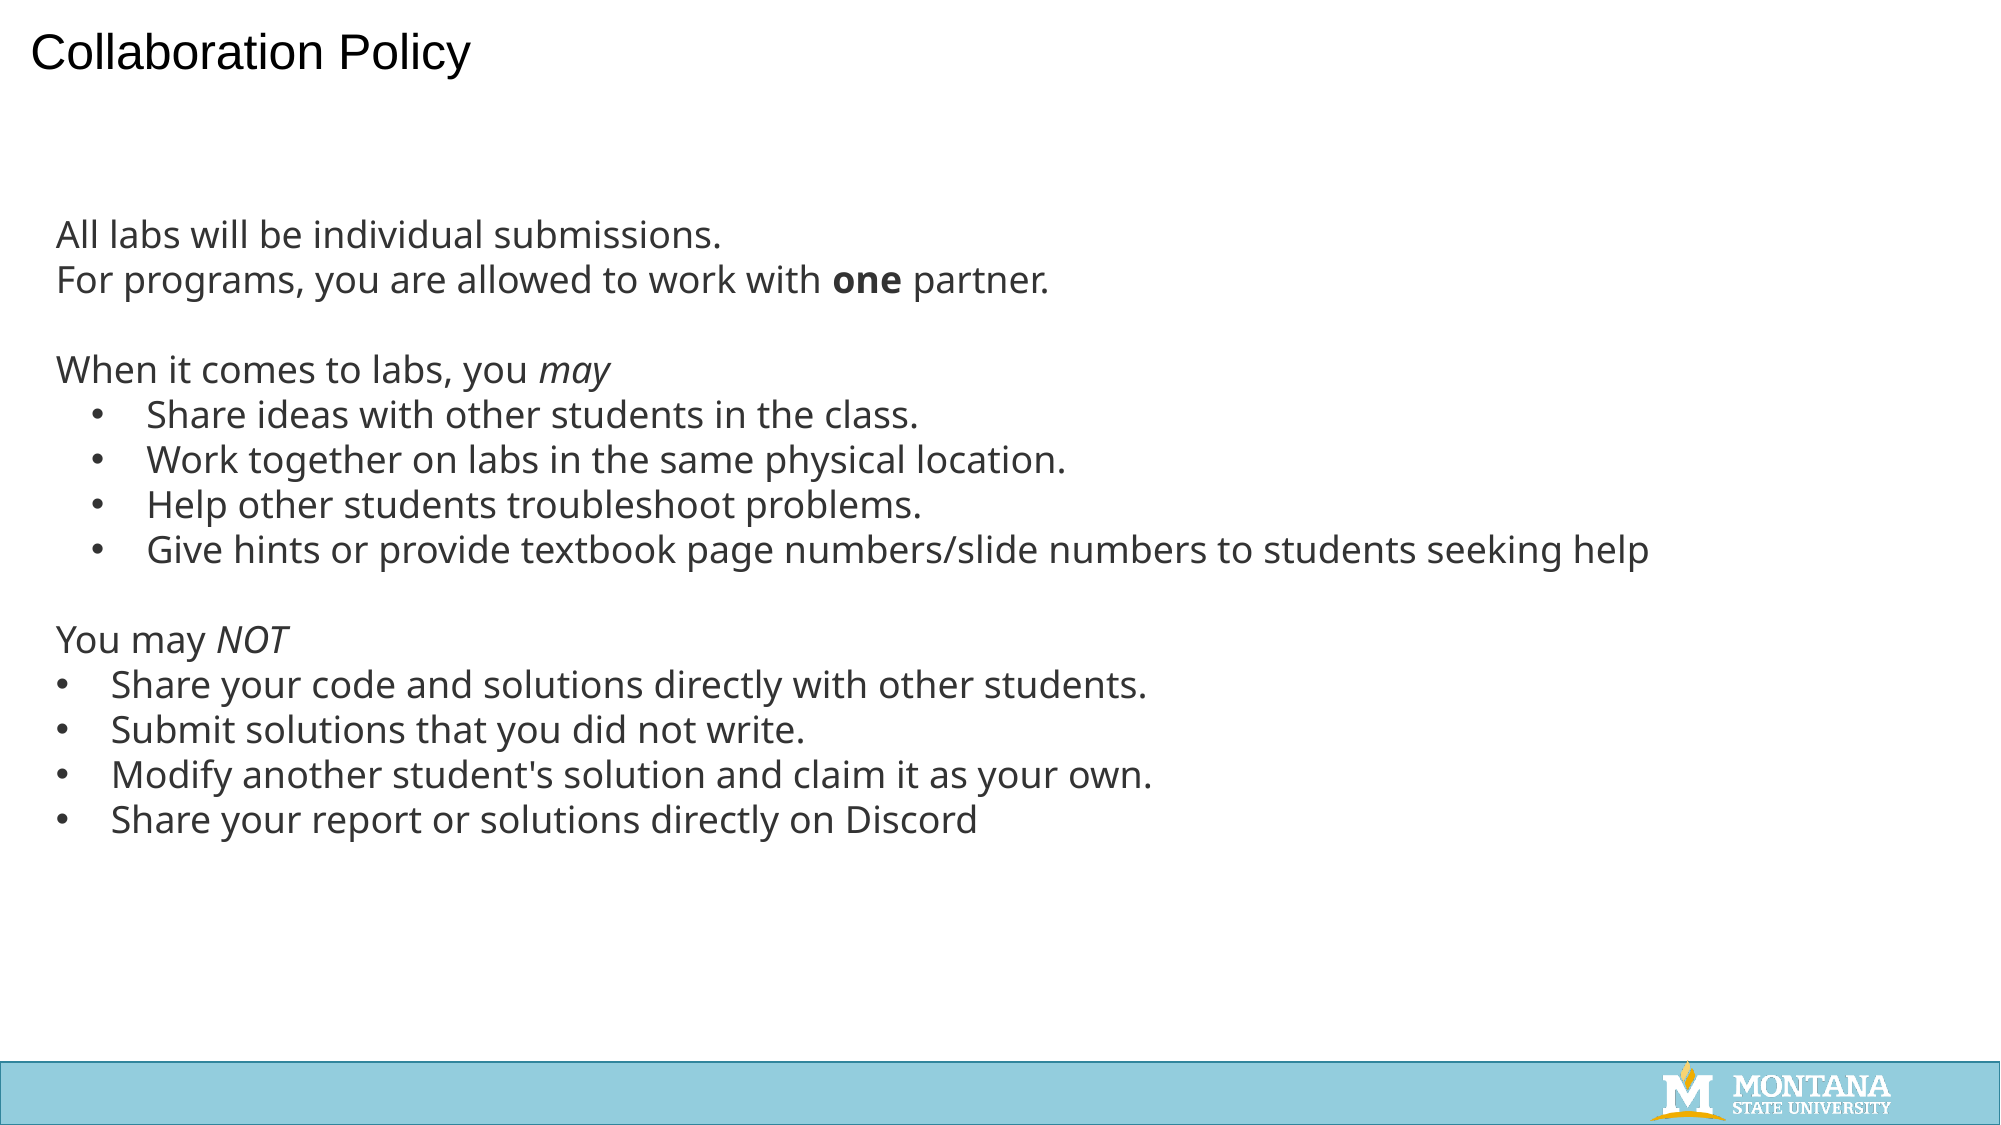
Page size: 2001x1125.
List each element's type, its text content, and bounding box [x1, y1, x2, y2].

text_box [0, 1060, 1647, 1125]
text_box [1892, 1060, 2000, 1125]
text_box Collaboration Policy [15, 12, 487, 88]
text_box All labs will be individual submissions. For programs, you are allowed to work with one partner. When it comes to labs, you may Share ideas with other students in the class. Work together on labs in the same physical location. Help other students troubleshoot problems. Give hints or provide textbook page numbers/slide numbers to students seeking help You may NOT Share your code and solutions directly with other students. Submit solutions that you did not write. Modify another student's solution and claim it as your own. Share your report or solutions directly on Discord [41, 203, 1667, 894]
picture [1649, 1060, 1892, 1122]
